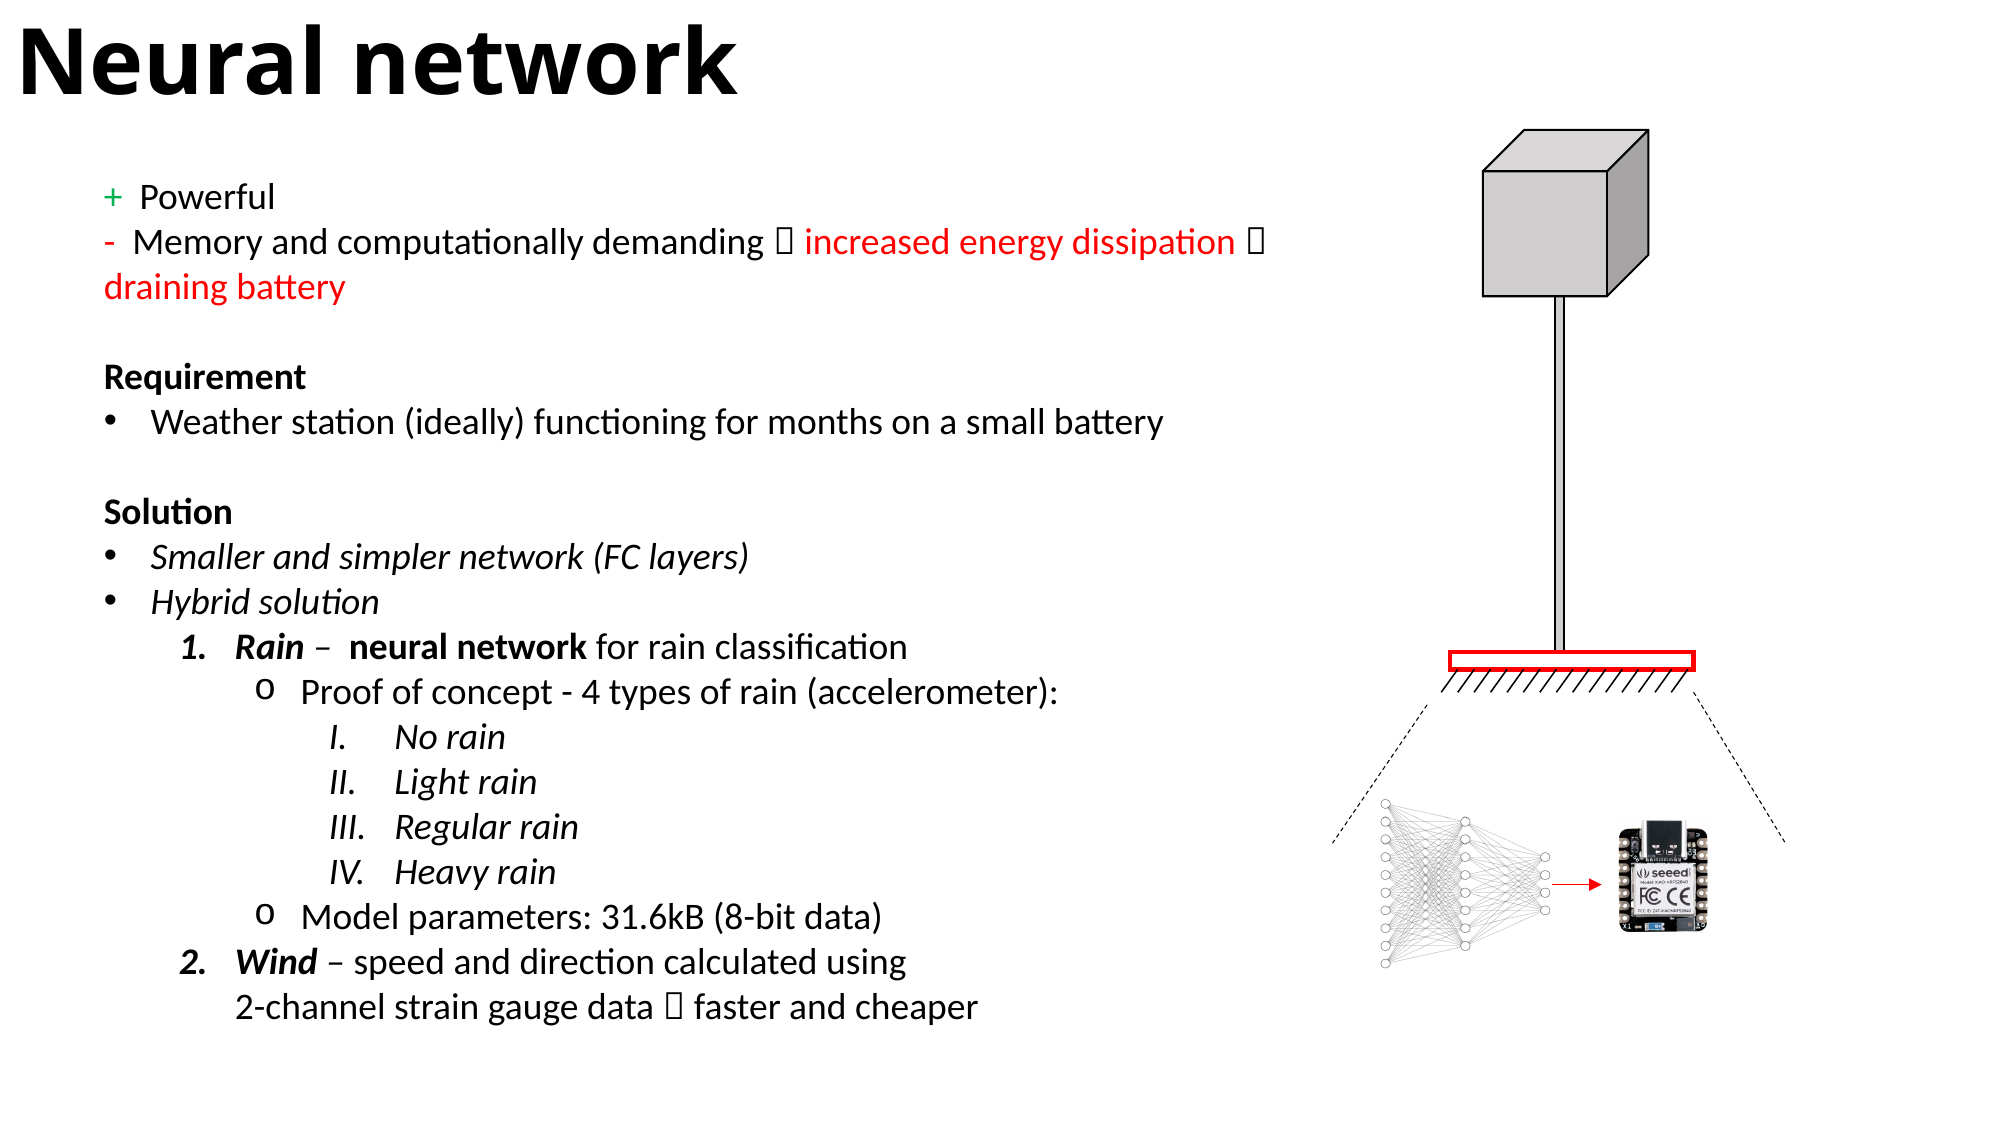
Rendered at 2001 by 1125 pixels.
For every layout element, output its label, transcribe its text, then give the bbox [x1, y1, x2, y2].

text_box Neural network [0, 0, 1725, 130]
picture [1362, 791, 1574, 973]
picture [1615, 818, 1711, 934]
text_box + Powerful - Memory and computationally demanding  increased energy dissipation  draining battery Requirement Weather station (ideally) functioning for months on a small battery Solution Smaller and simpler network (FC layers) Hybrid solution Rain – neural network for rain classification Proof of concept - 4 types of rain (accelerometer): No rain Light rain Regular rain Heavy rain Model parameters: 31.6kB (8-bit data) Wind – speed and direction calculated using 2-channel strain gauge data  faster and cheaper [88, 164, 1321, 1034]
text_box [1693, 692, 1786, 844]
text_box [1332, 704, 1428, 844]
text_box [1441, 129, 1694, 693]
